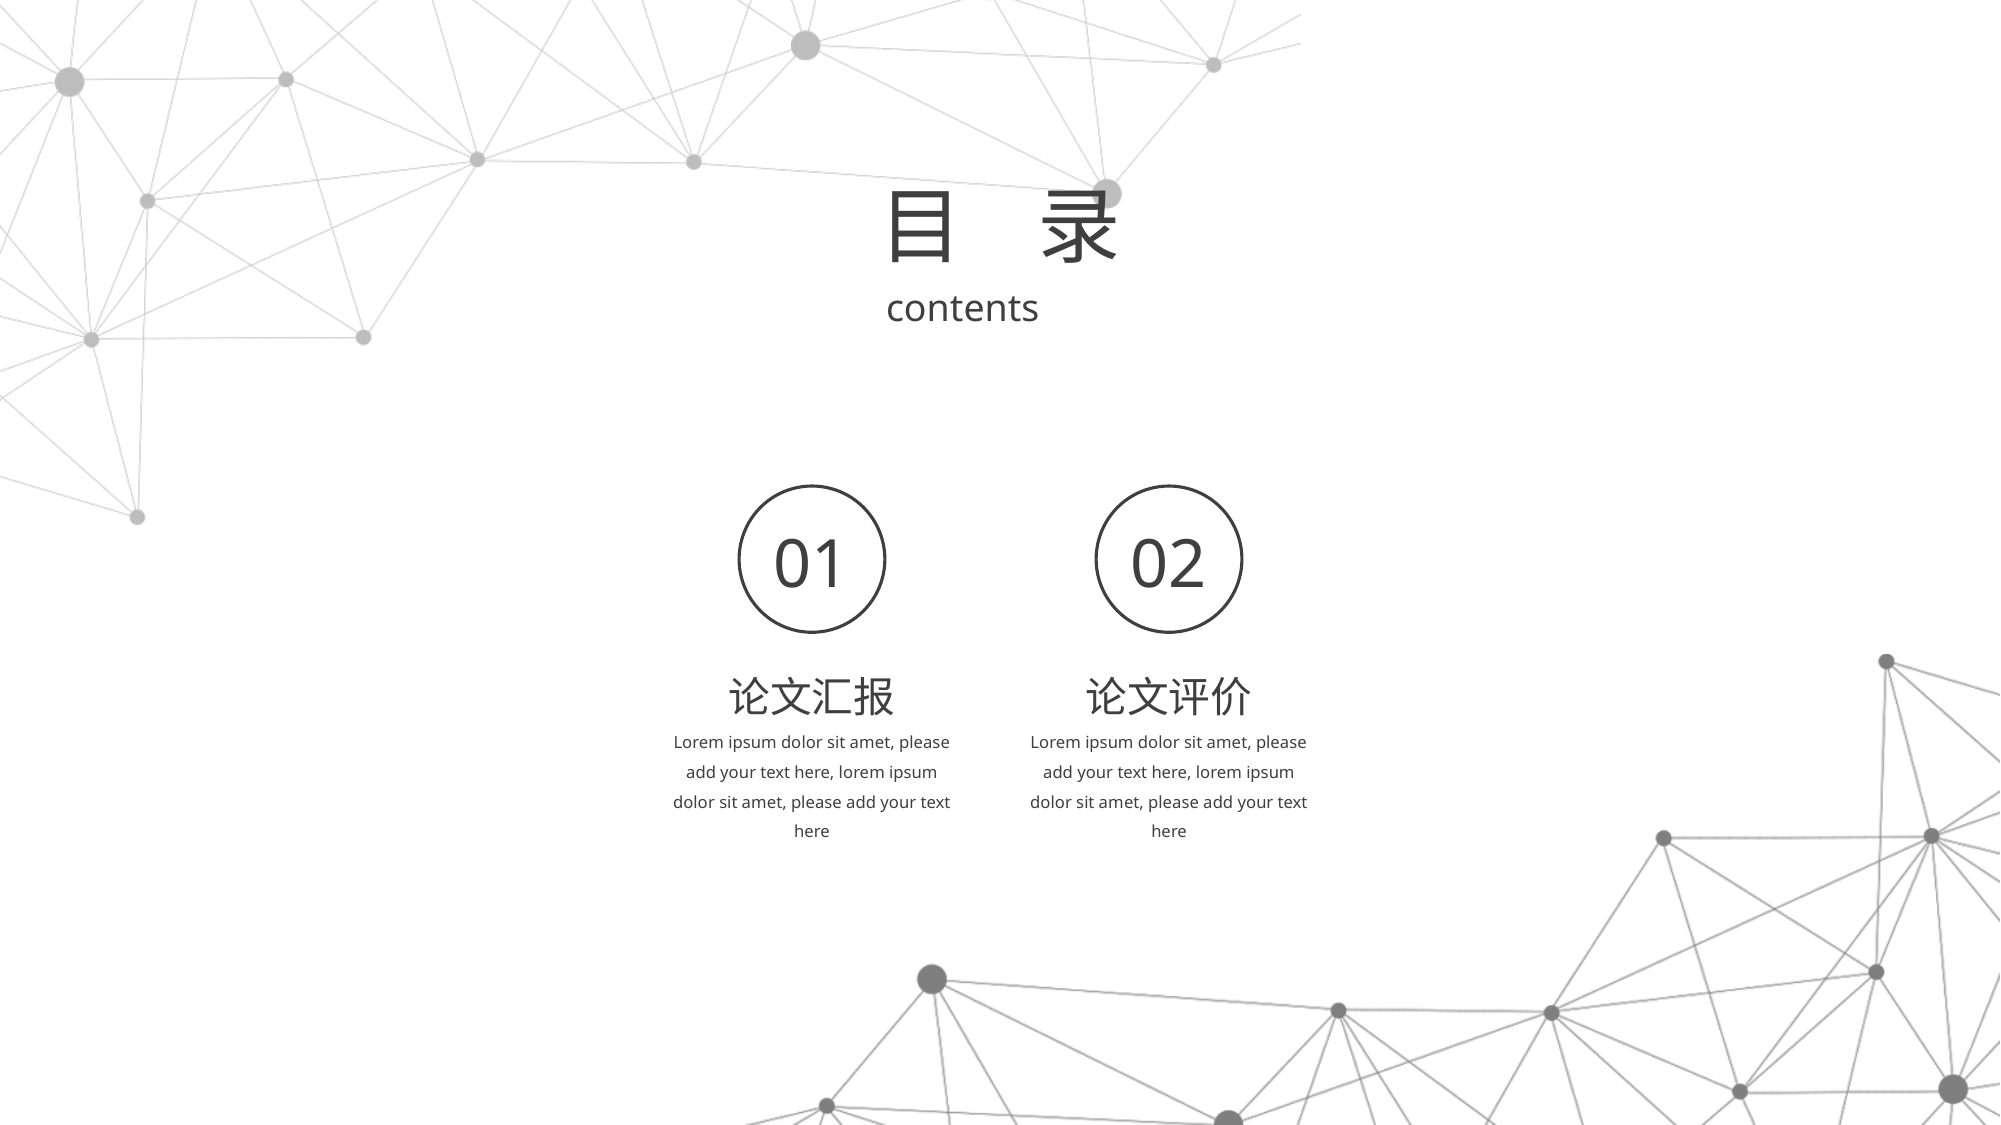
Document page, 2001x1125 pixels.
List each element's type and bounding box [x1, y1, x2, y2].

text_box [650, 485, 1343, 818]
text_box [0, 0, 1301, 525]
picture [739, 654, 2000, 1125]
